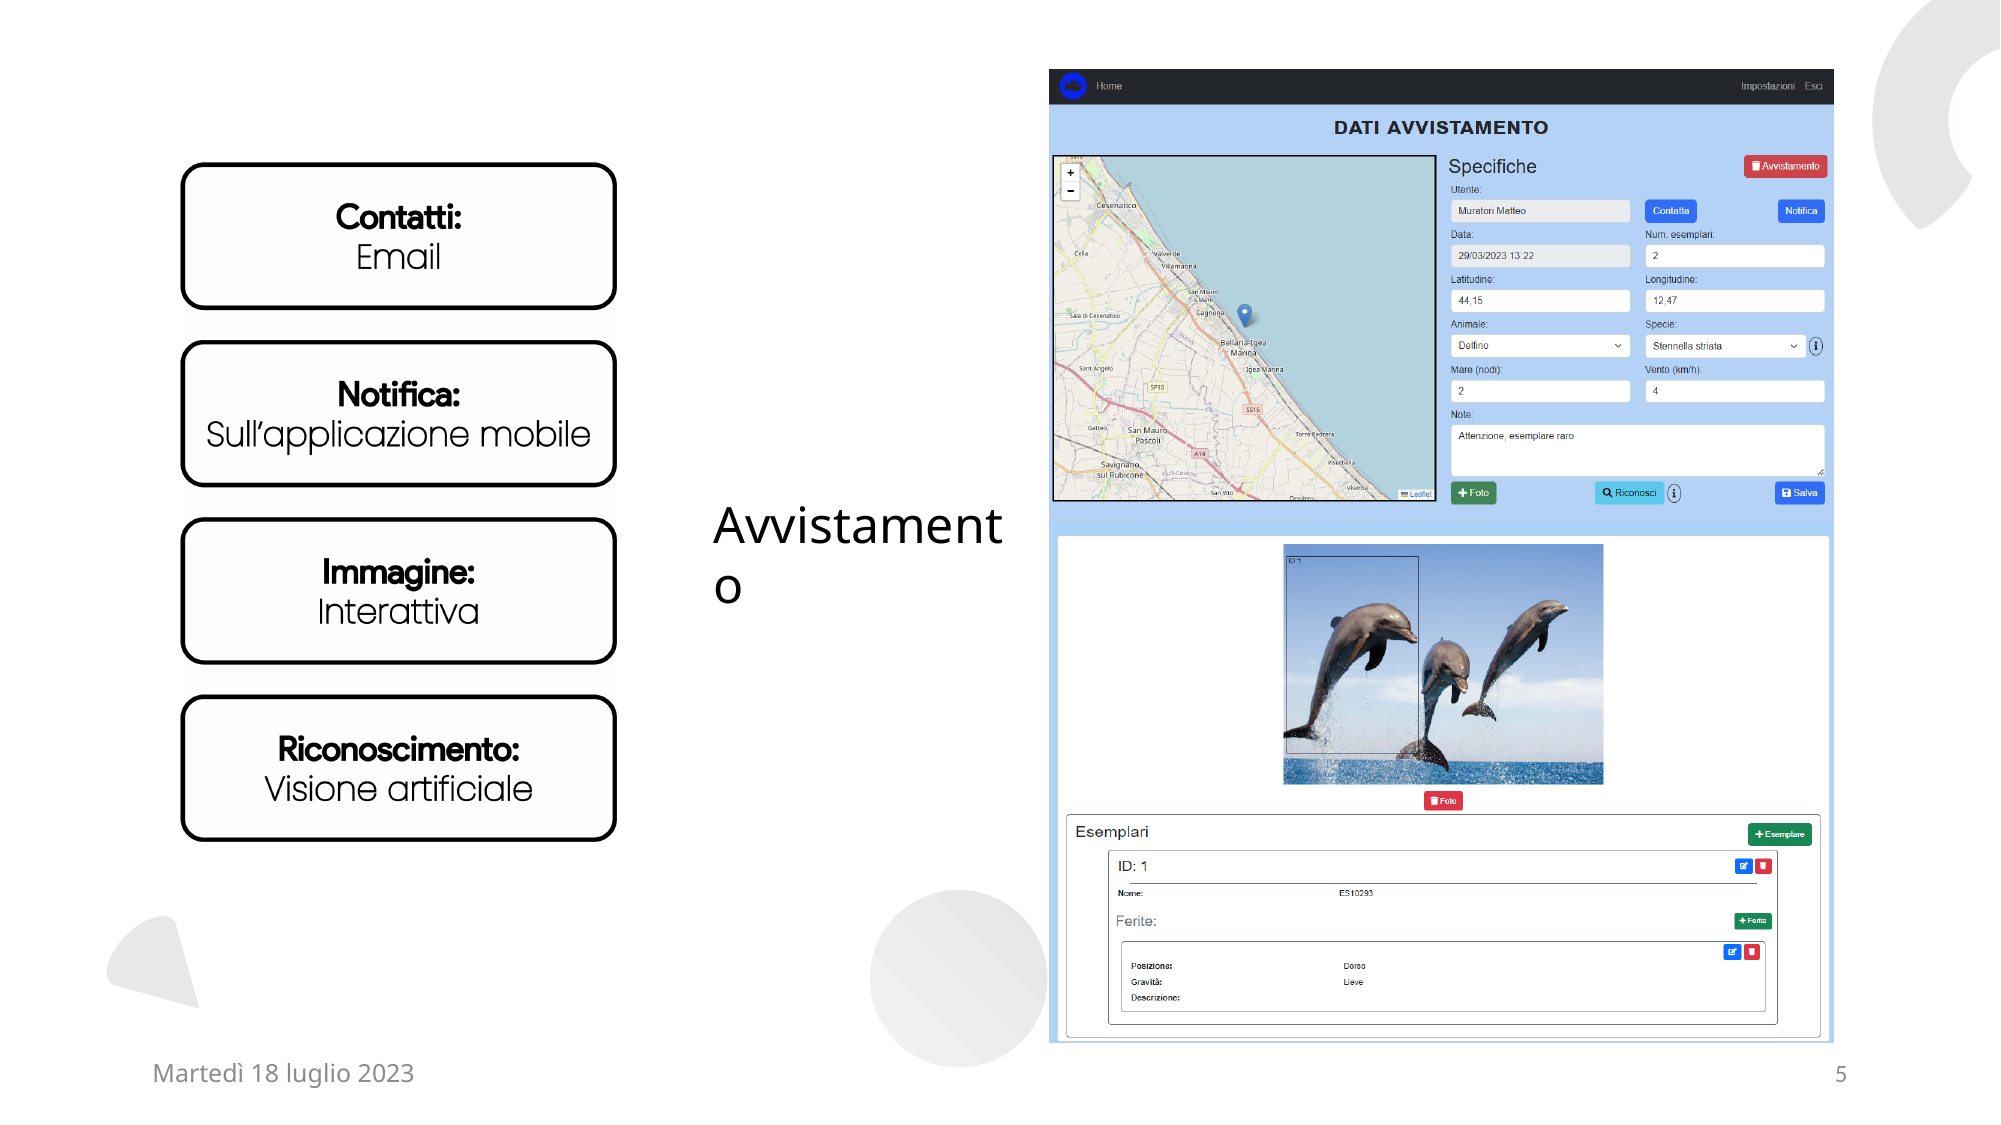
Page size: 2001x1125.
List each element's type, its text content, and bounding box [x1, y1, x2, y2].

slide_number Martedì 18 luglio 2023 [137, 1042, 588, 1103]
picture [1049, 69, 1834, 1043]
picture [180, 162, 617, 842]
text_box Avvistamento [698, 486, 1037, 621]
slide_number 5 [1412, 1042, 1863, 1103]
